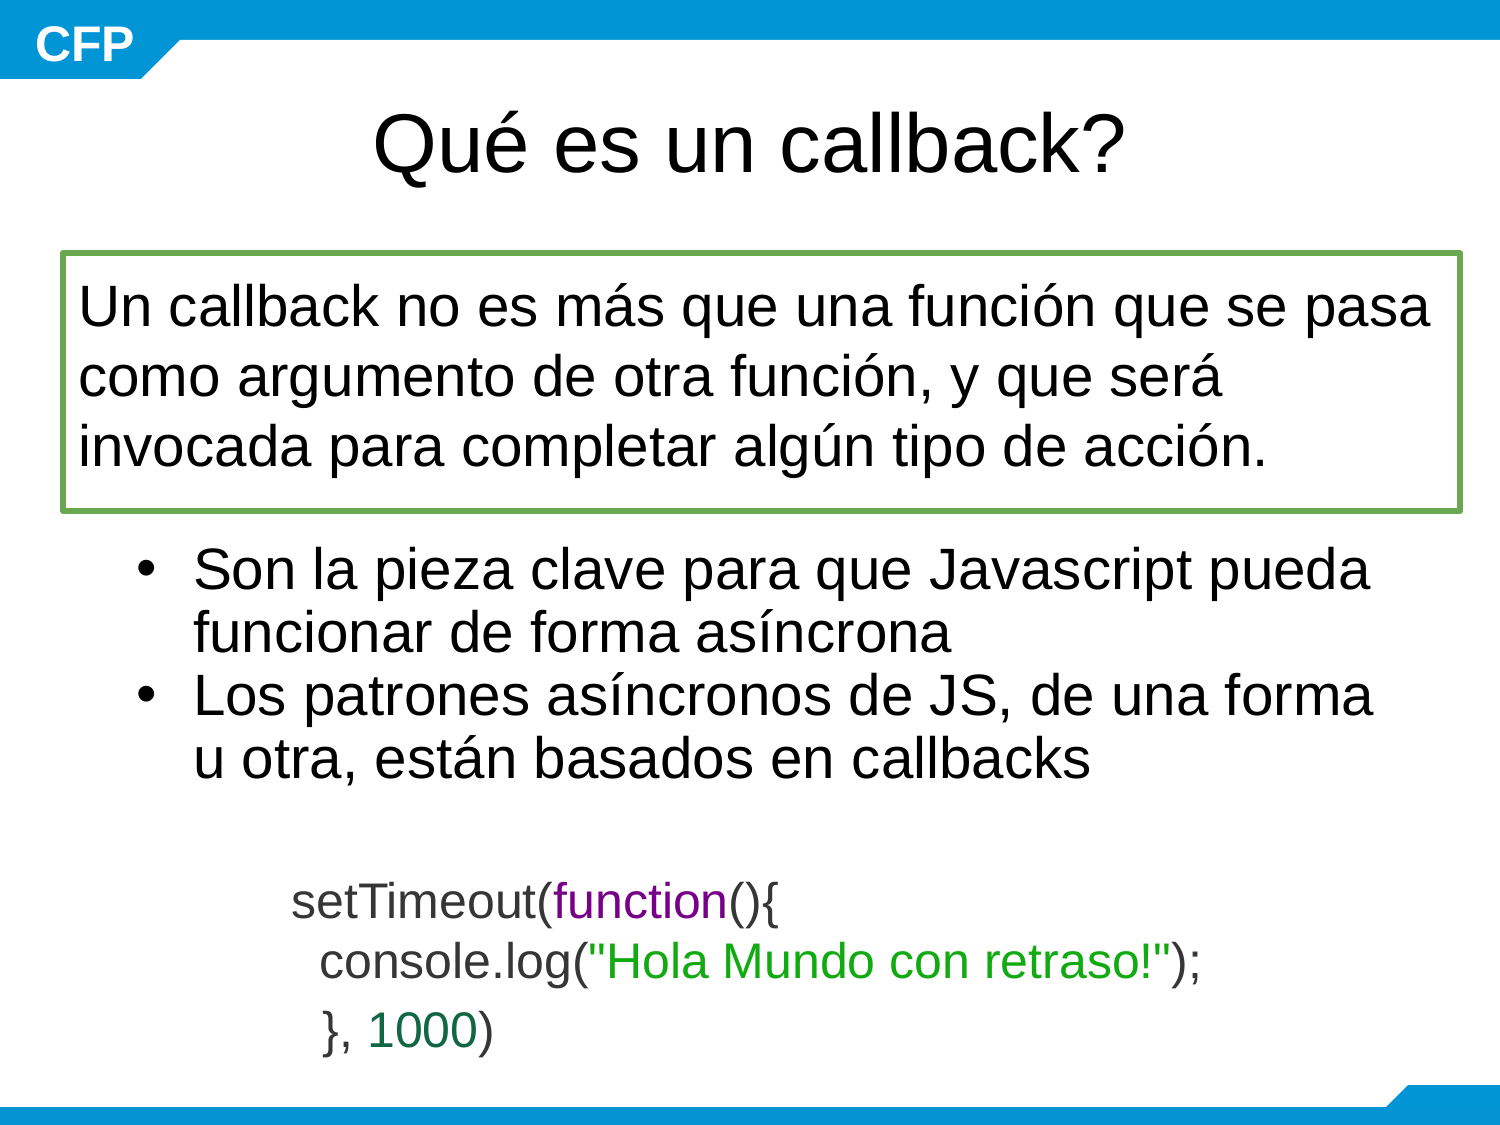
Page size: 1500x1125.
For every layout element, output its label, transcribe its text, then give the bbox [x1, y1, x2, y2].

title Qué es un callback? [103, 45, 1397, 246]
list Son la pieza clave para que Javascript pueda funcionar de forma asíncrona Los patrones asíncronos de JS, de una forma u otra, están basados en callbacks [103, 532, 1397, 832]
text_box setTimeout(function(){ console.log("Hola Mundo con retraso!"); }, 1000) [276, 853, 1224, 1054]
text_box Un callback no es más que una función que se pasa como argumento de otra función, y que será invocada para completar algún tipo de acción. [63, 253, 1461, 511]
